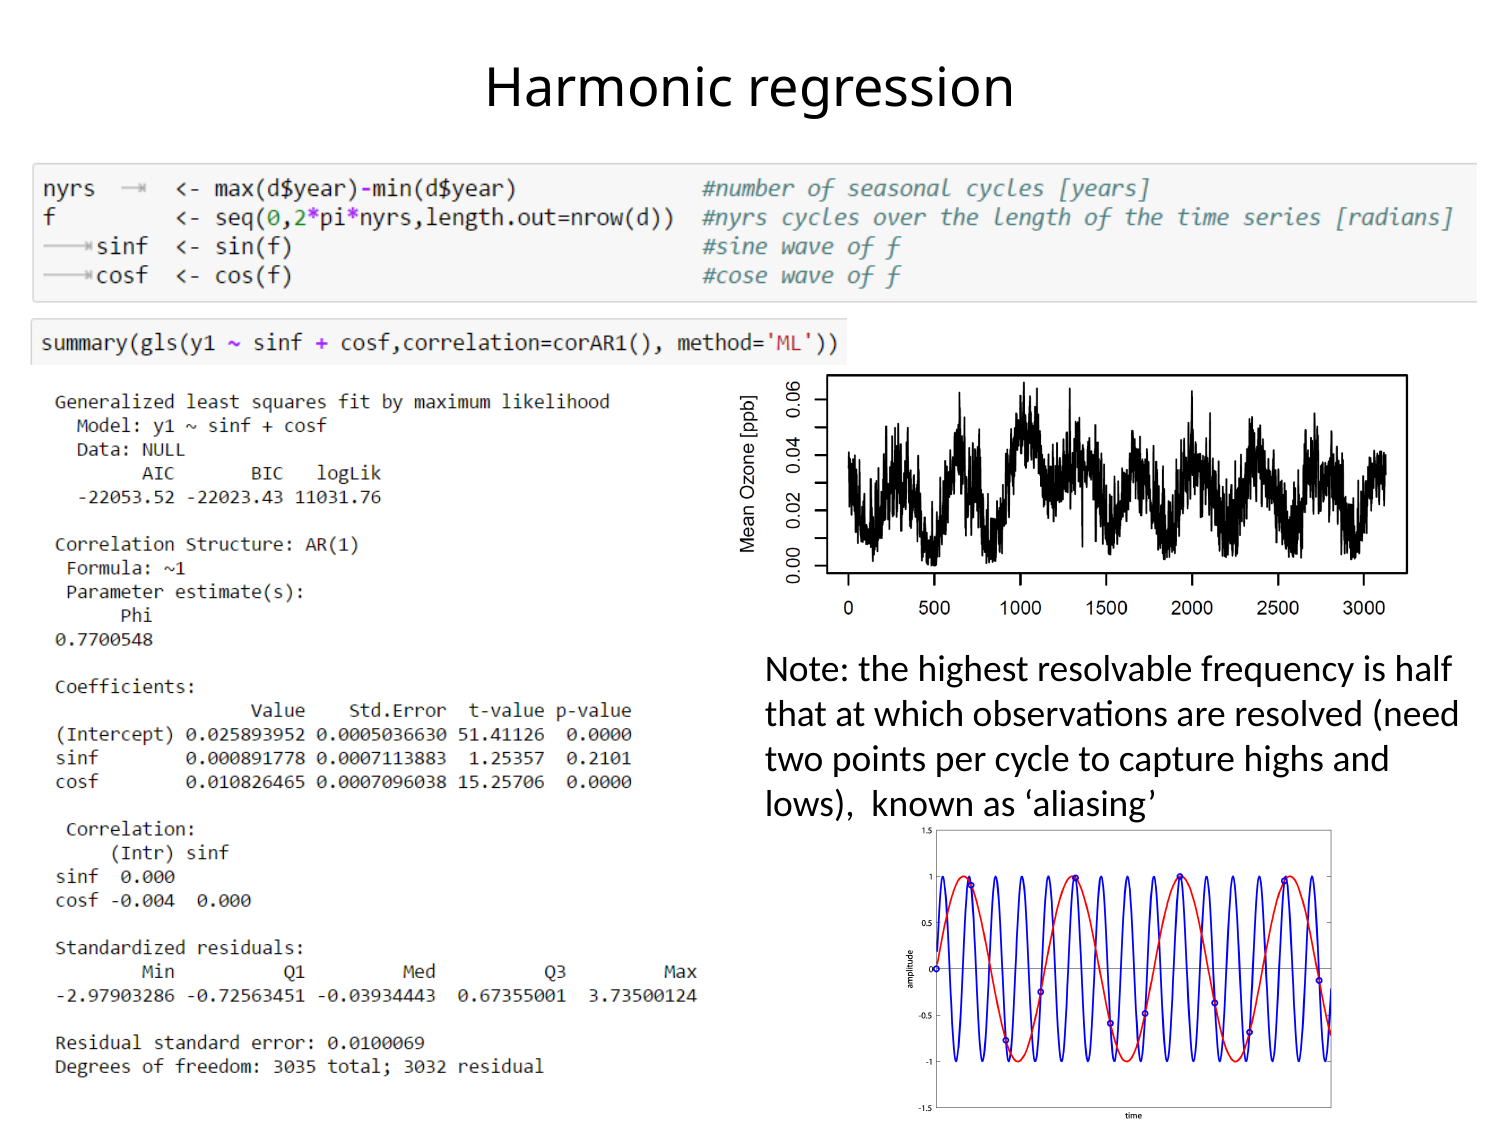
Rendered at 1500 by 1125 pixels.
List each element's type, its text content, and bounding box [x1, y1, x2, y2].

picture [49, 387, 709, 1083]
text_box Note: the highest resolvable frequency is half that at which observations are resolved (need two points per cycle to capture highs and lows), known as ‘aliasing’ [750, 636, 1480, 832]
picture [899, 824, 1338, 1125]
title Harmonic regression [75, 45, 1425, 125]
picture [23, 159, 1477, 638]
